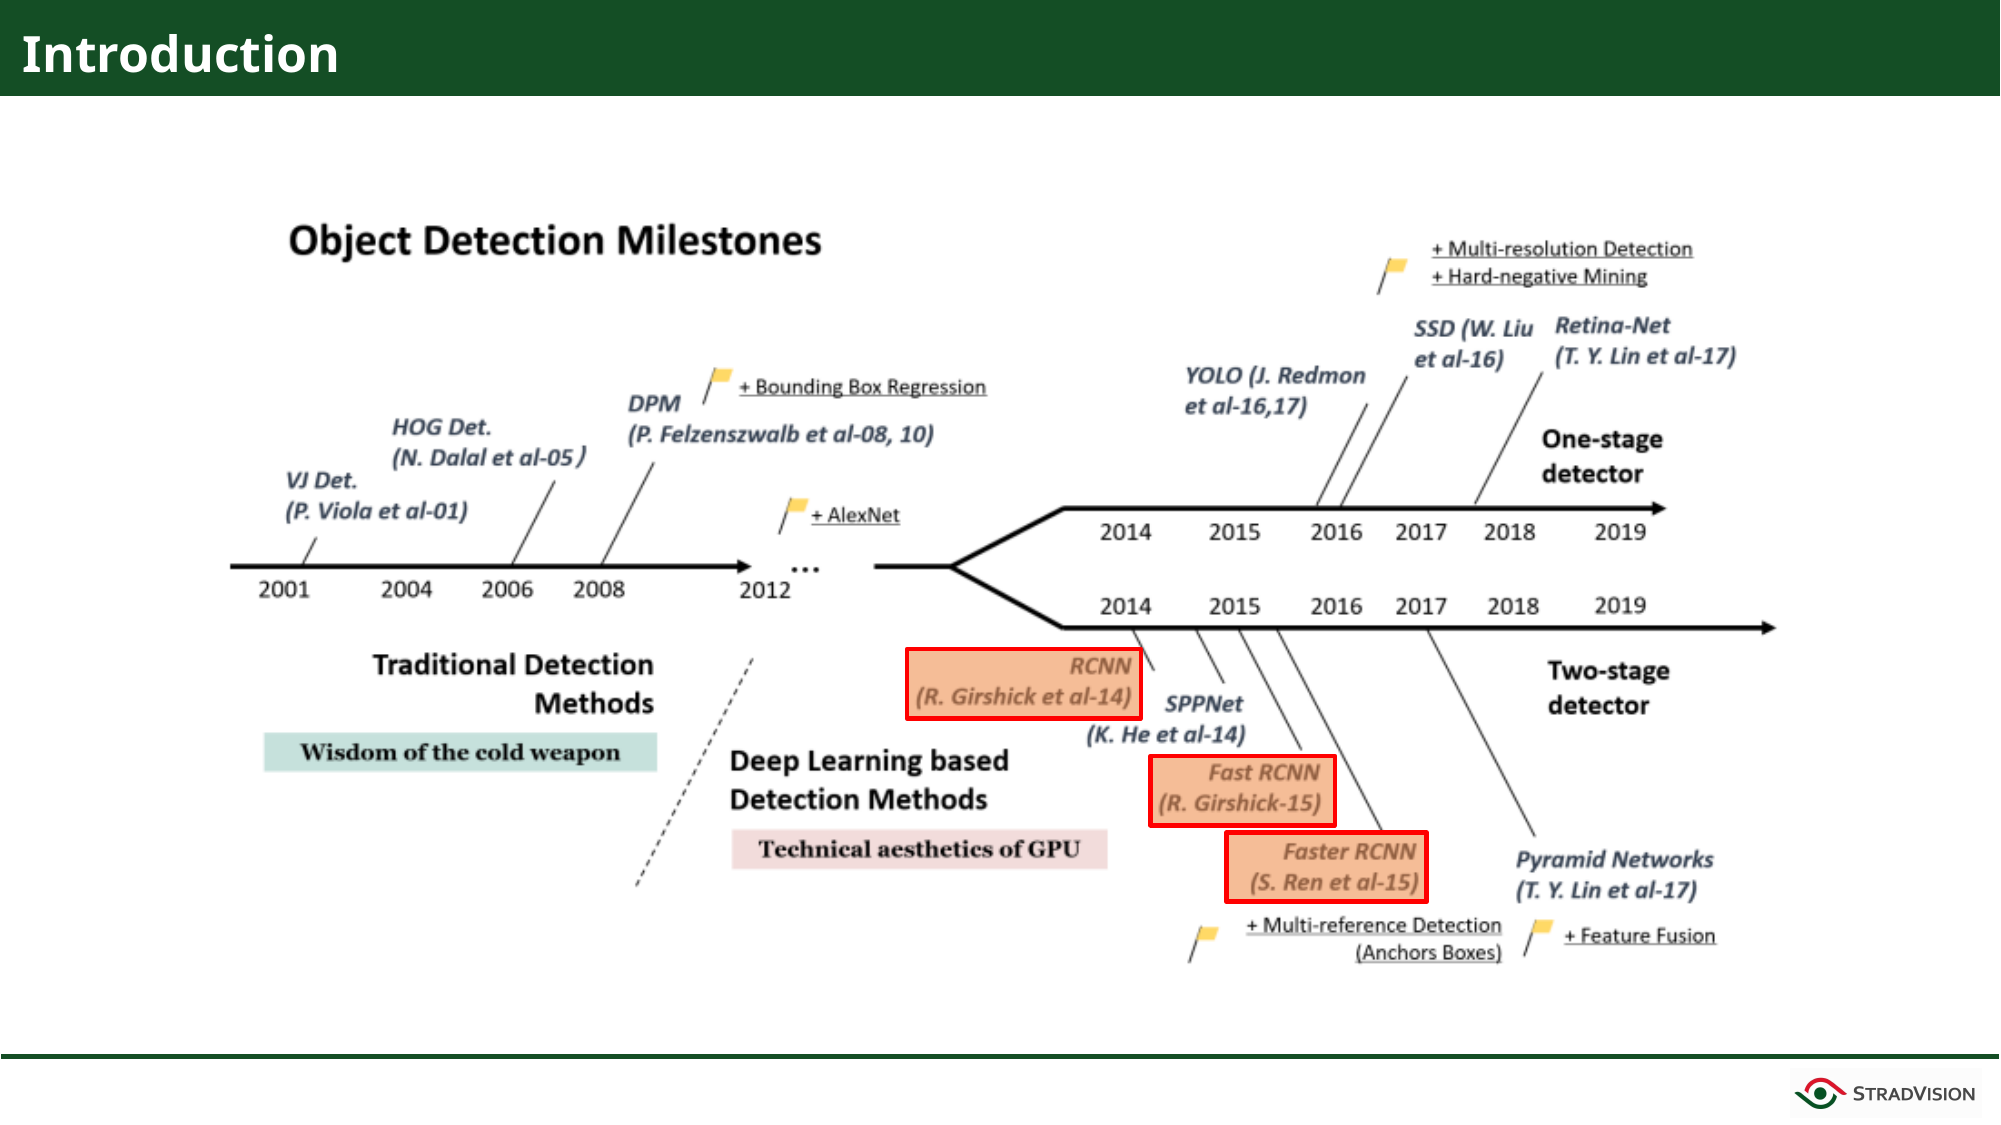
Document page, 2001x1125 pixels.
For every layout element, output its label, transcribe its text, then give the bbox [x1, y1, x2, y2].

picture [207, 159, 1793, 989]
picture [1789, 1067, 1982, 1118]
text_box Introduction [7, 3, 1982, 92]
text_box [0, 0, 2000, 96]
text_box [0, 1052, 2000, 1062]
